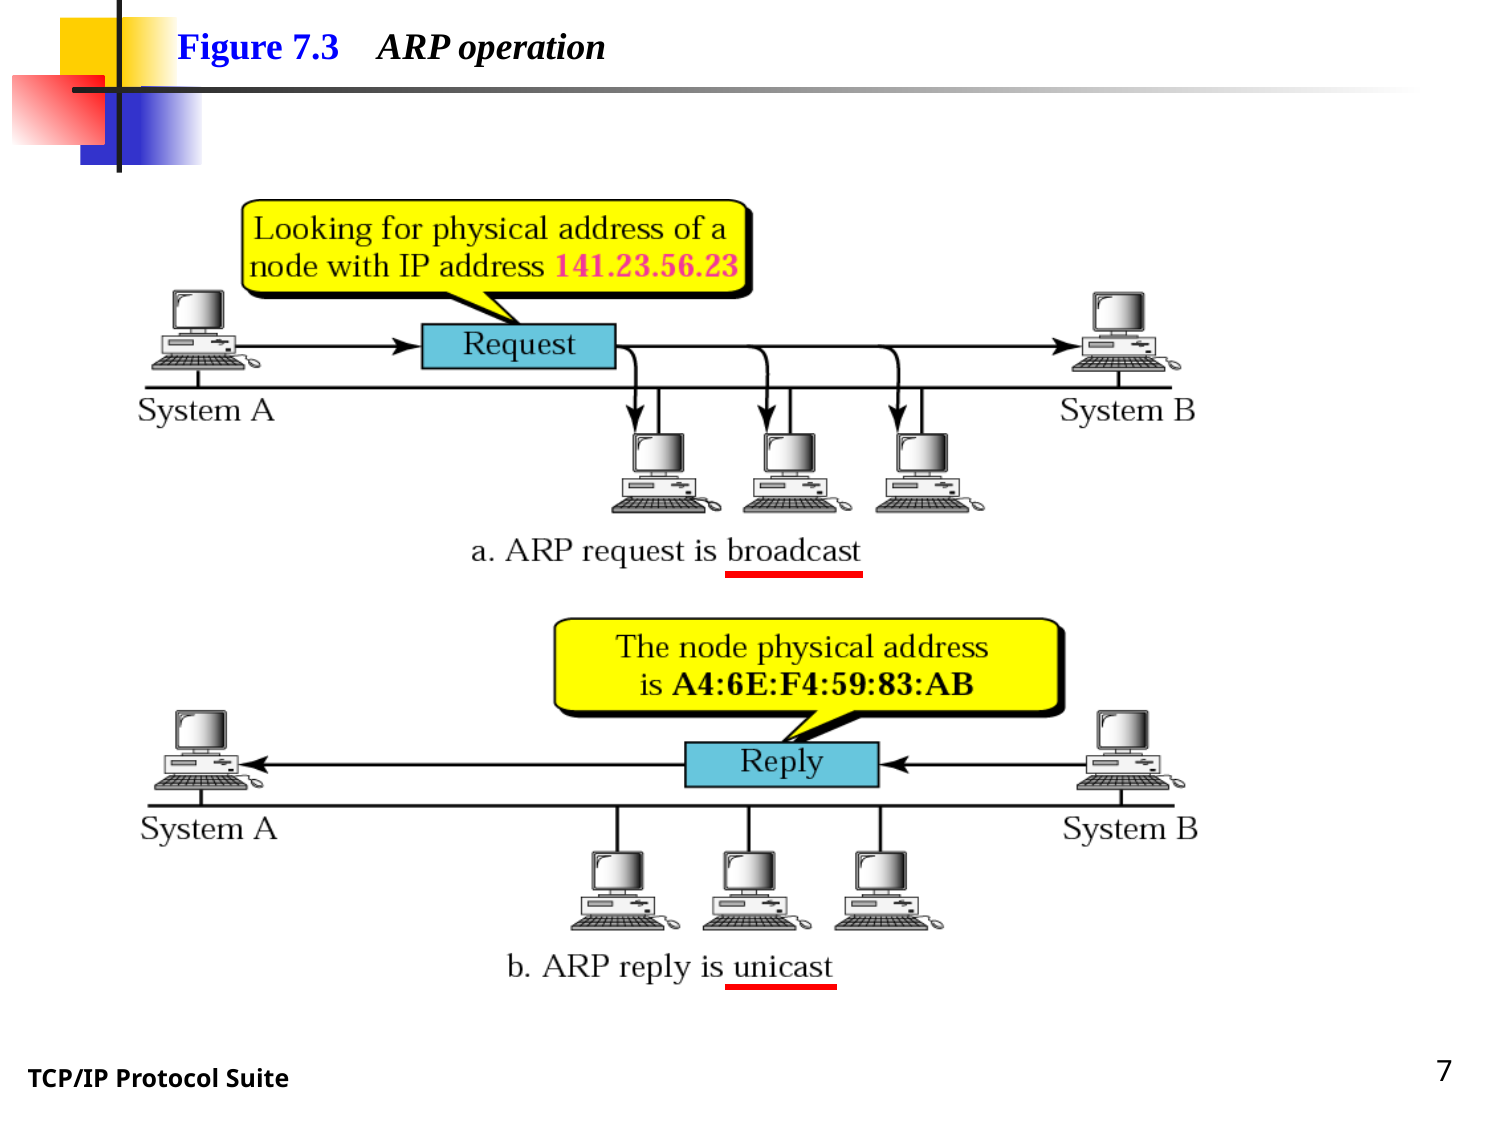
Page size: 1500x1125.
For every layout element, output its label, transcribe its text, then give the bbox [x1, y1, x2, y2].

text_box [122, 17, 177, 86]
text_box [72, 87, 1423, 93]
text_box [60, 17, 116, 86]
text_box [12, 75, 105, 145]
text_box [141, 93, 202, 165]
text_box Figure 7.3 ARP operation [162, 14, 1100, 75]
text_box [122, 93, 141, 165]
text_box [116, 93, 122, 173]
footer TCP/IP Protocol Suite [12, 1025, 488, 1100]
picture [137, 199, 1200, 987]
text_box [116, 0, 122, 87]
text_box [80, 93, 116, 165]
slide_number 7 [1155, 1024, 1468, 1100]
